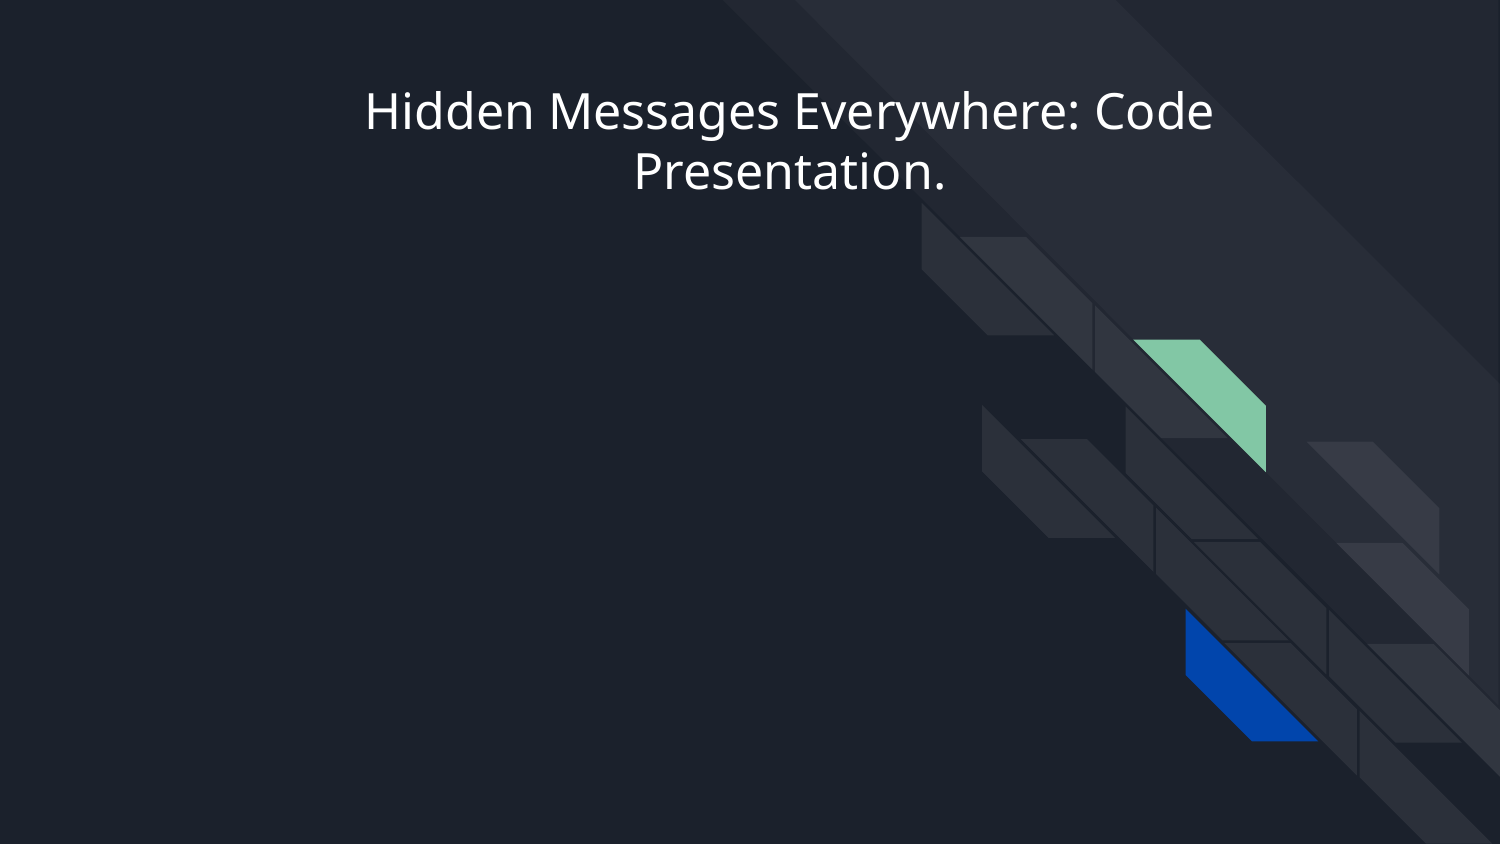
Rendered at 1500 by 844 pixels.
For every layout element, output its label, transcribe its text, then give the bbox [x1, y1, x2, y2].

title Hidden Messages Everywhere: Code Presentation. [212, 64, 1368, 215]
